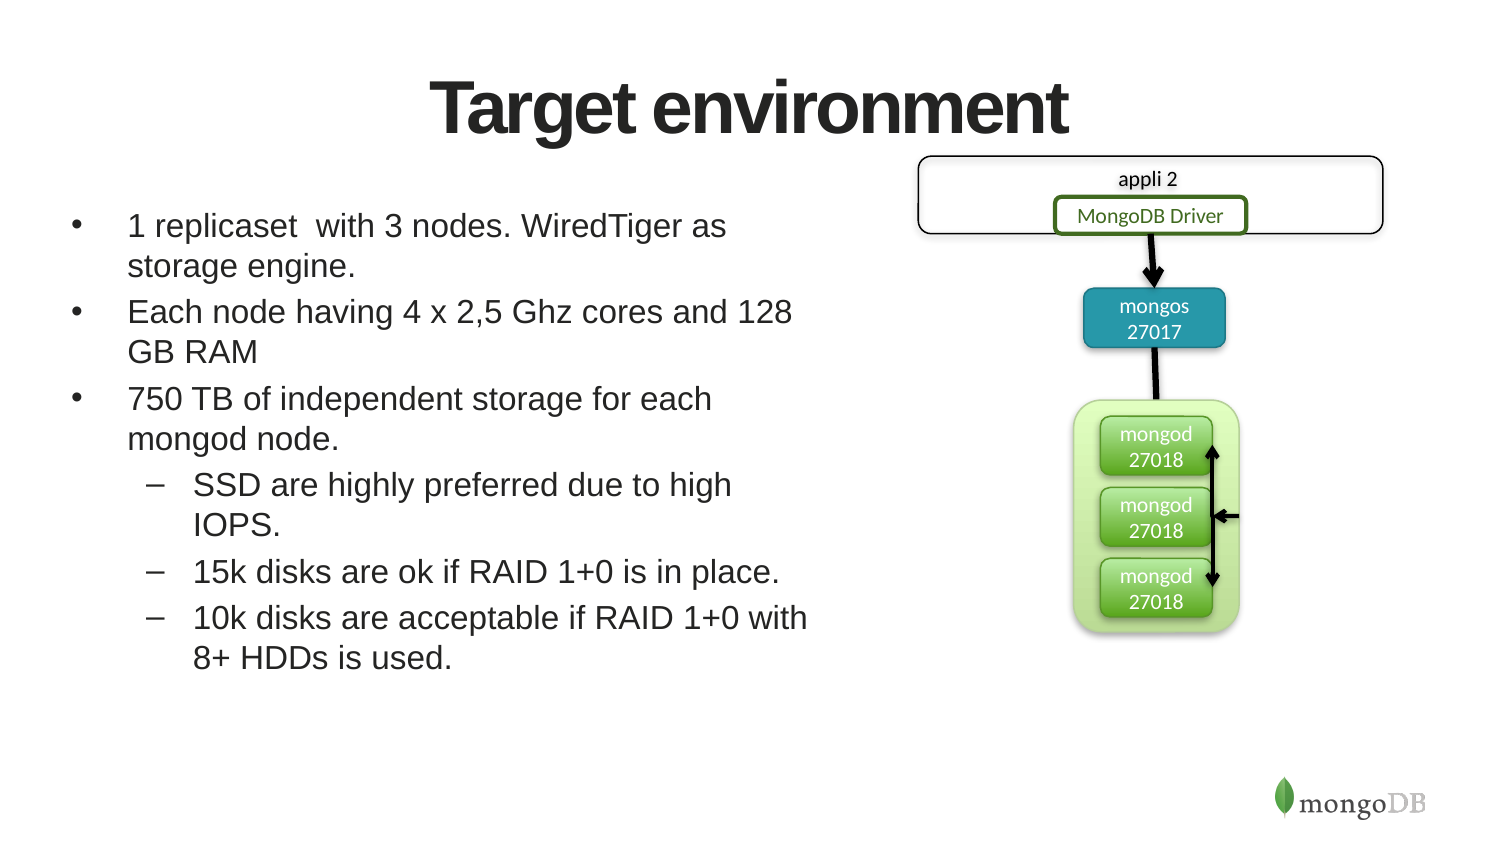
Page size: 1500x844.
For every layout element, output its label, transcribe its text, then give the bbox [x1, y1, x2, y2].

list 1 replicaset with 3 nodes. WiredTiger as storage engine. Each node having 4 x 2,5 Ghz cores and 128 GB RAM 750 TB of independent storage for each mongod node. SSD are highly preferred due to high IOPS. 15k disks are ok if RAID 1+0 is in place. 10k disks are acceptable if RAID 1+0 with 8+ HDDs is used. [56, 196, 835, 754]
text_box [1150, 233, 1155, 289]
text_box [1073, 399, 1240, 632]
text_box mongos 27017 [1083, 287, 1226, 349]
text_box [918, 155, 1384, 234]
title Target environment [75, 33, 1425, 175]
